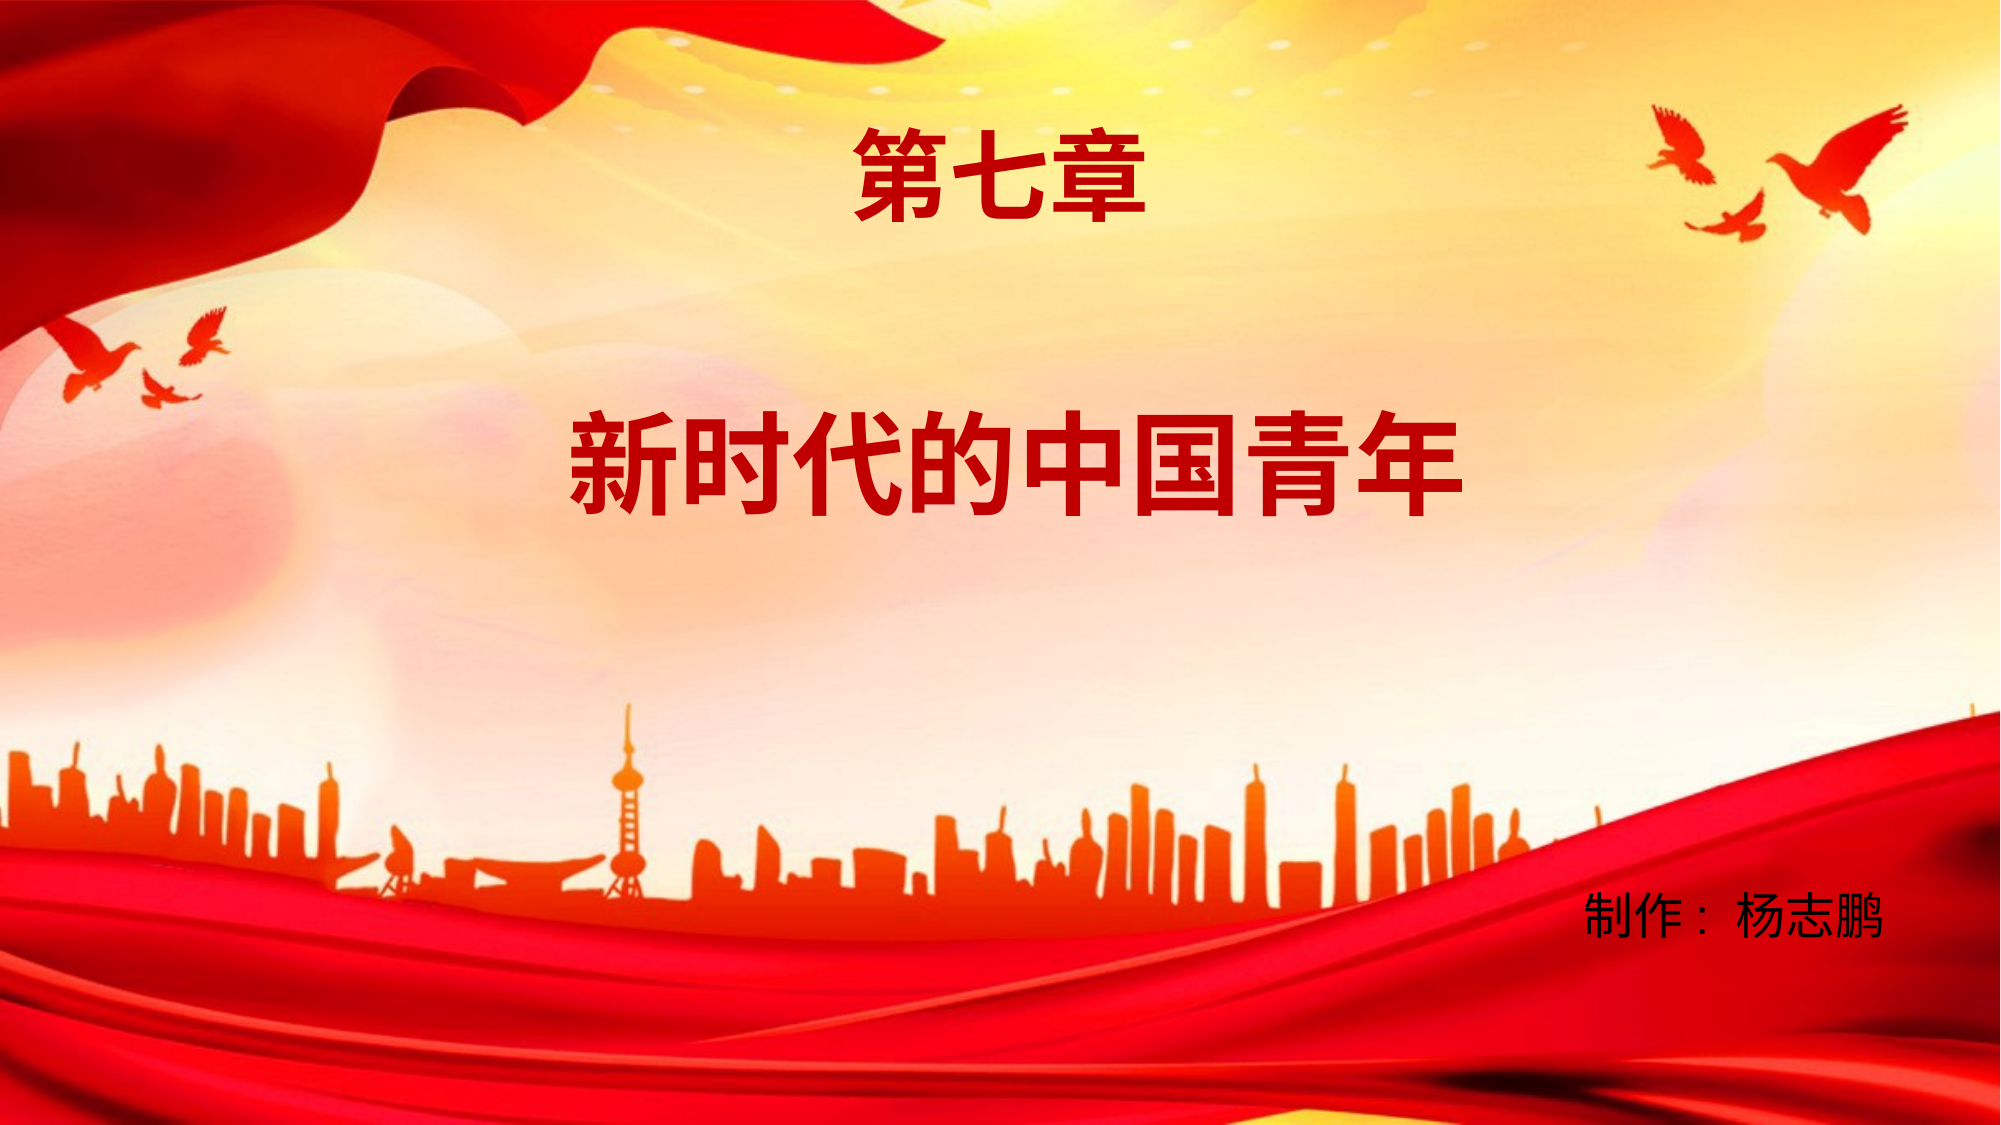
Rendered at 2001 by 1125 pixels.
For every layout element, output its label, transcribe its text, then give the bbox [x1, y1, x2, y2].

text_box 第七章 [797, 105, 1203, 241]
picture [0, 0, 2001, 1125]
text_box 制作: 杨志鹏 [1568, 877, 1923, 952]
text_box 新时代的中国青年 [552, 386, 2000, 536]
